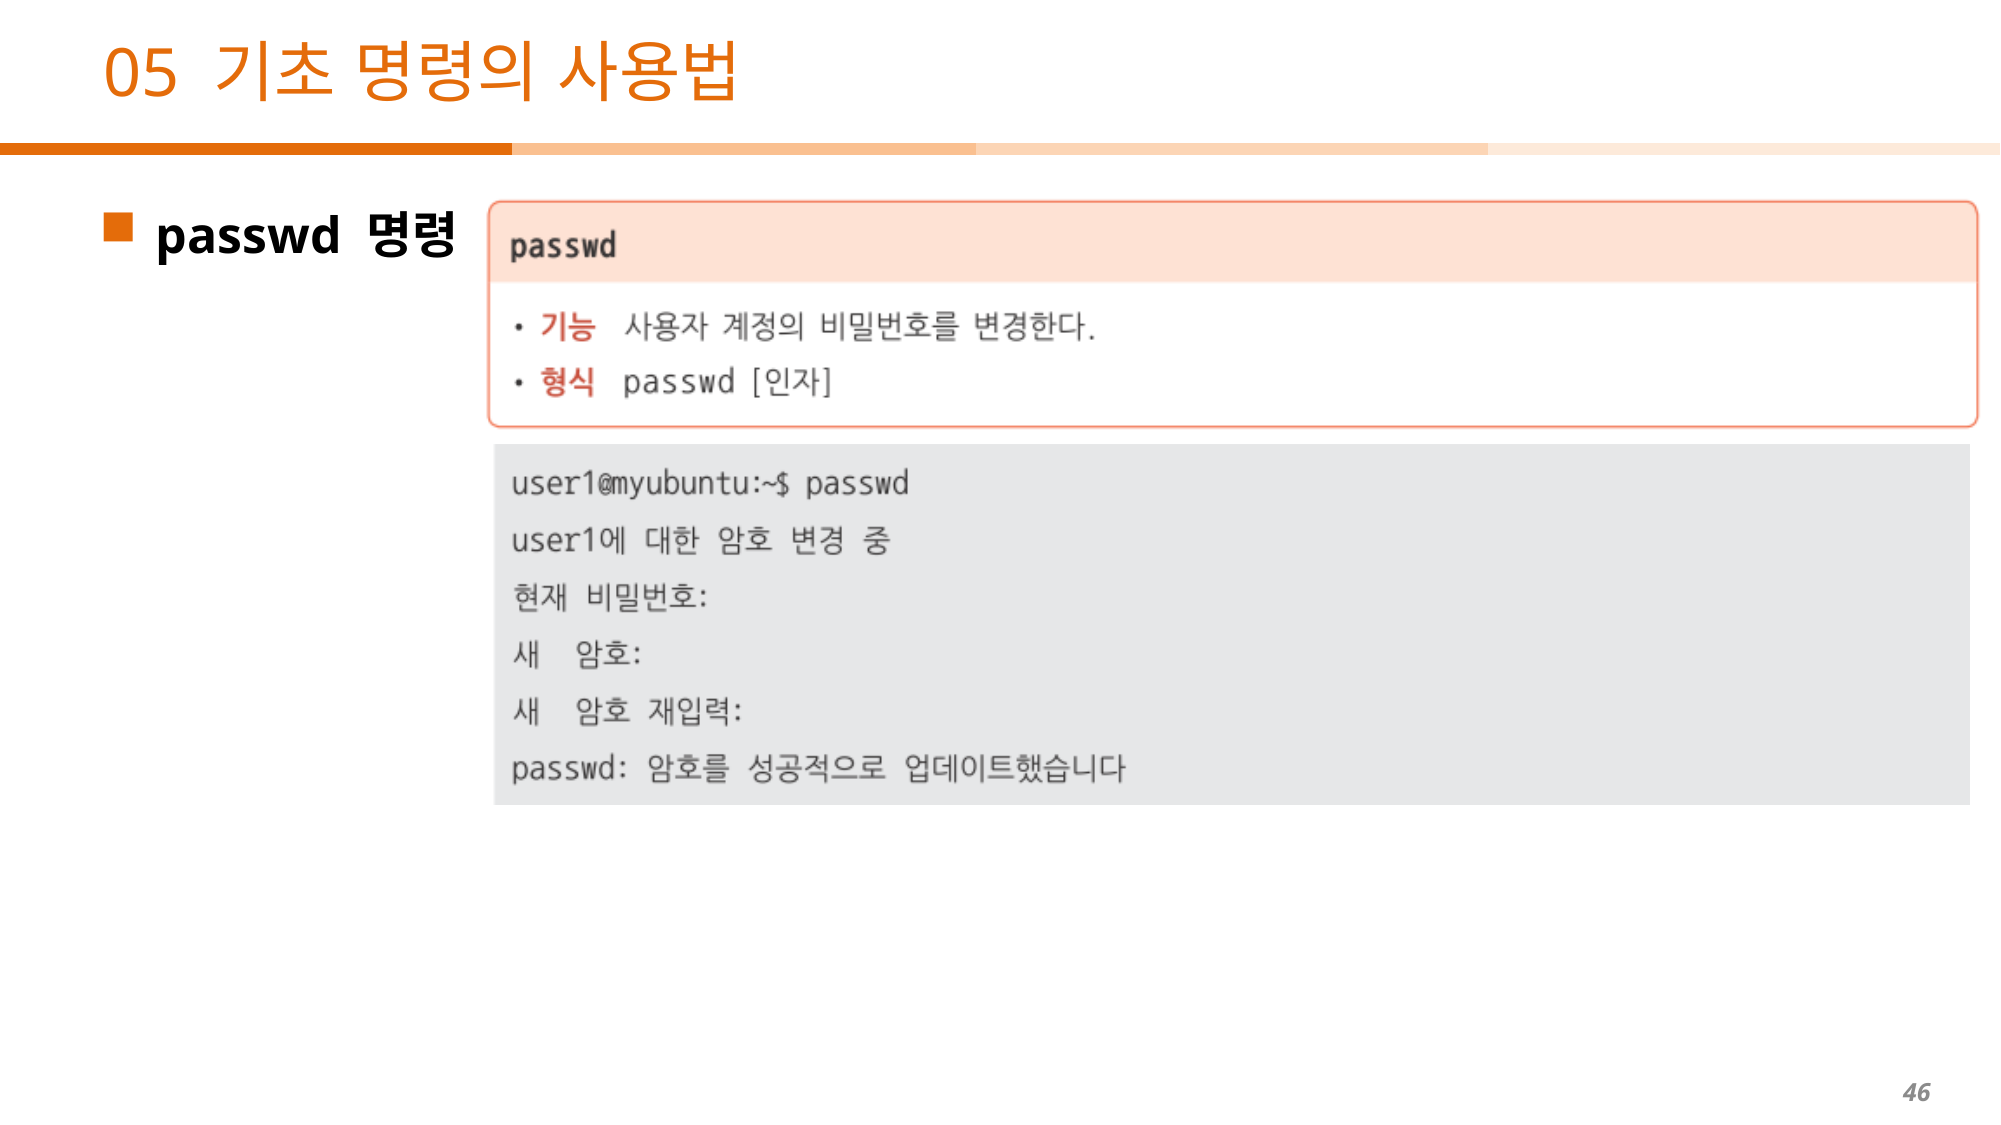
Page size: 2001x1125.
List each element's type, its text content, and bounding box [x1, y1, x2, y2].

title 05 기초 명령의 사용법 [88, 18, 1920, 122]
list passwd 명령 [84, 184, 1916, 1090]
picture [492, 444, 1970, 805]
picture [479, 195, 1982, 433]
